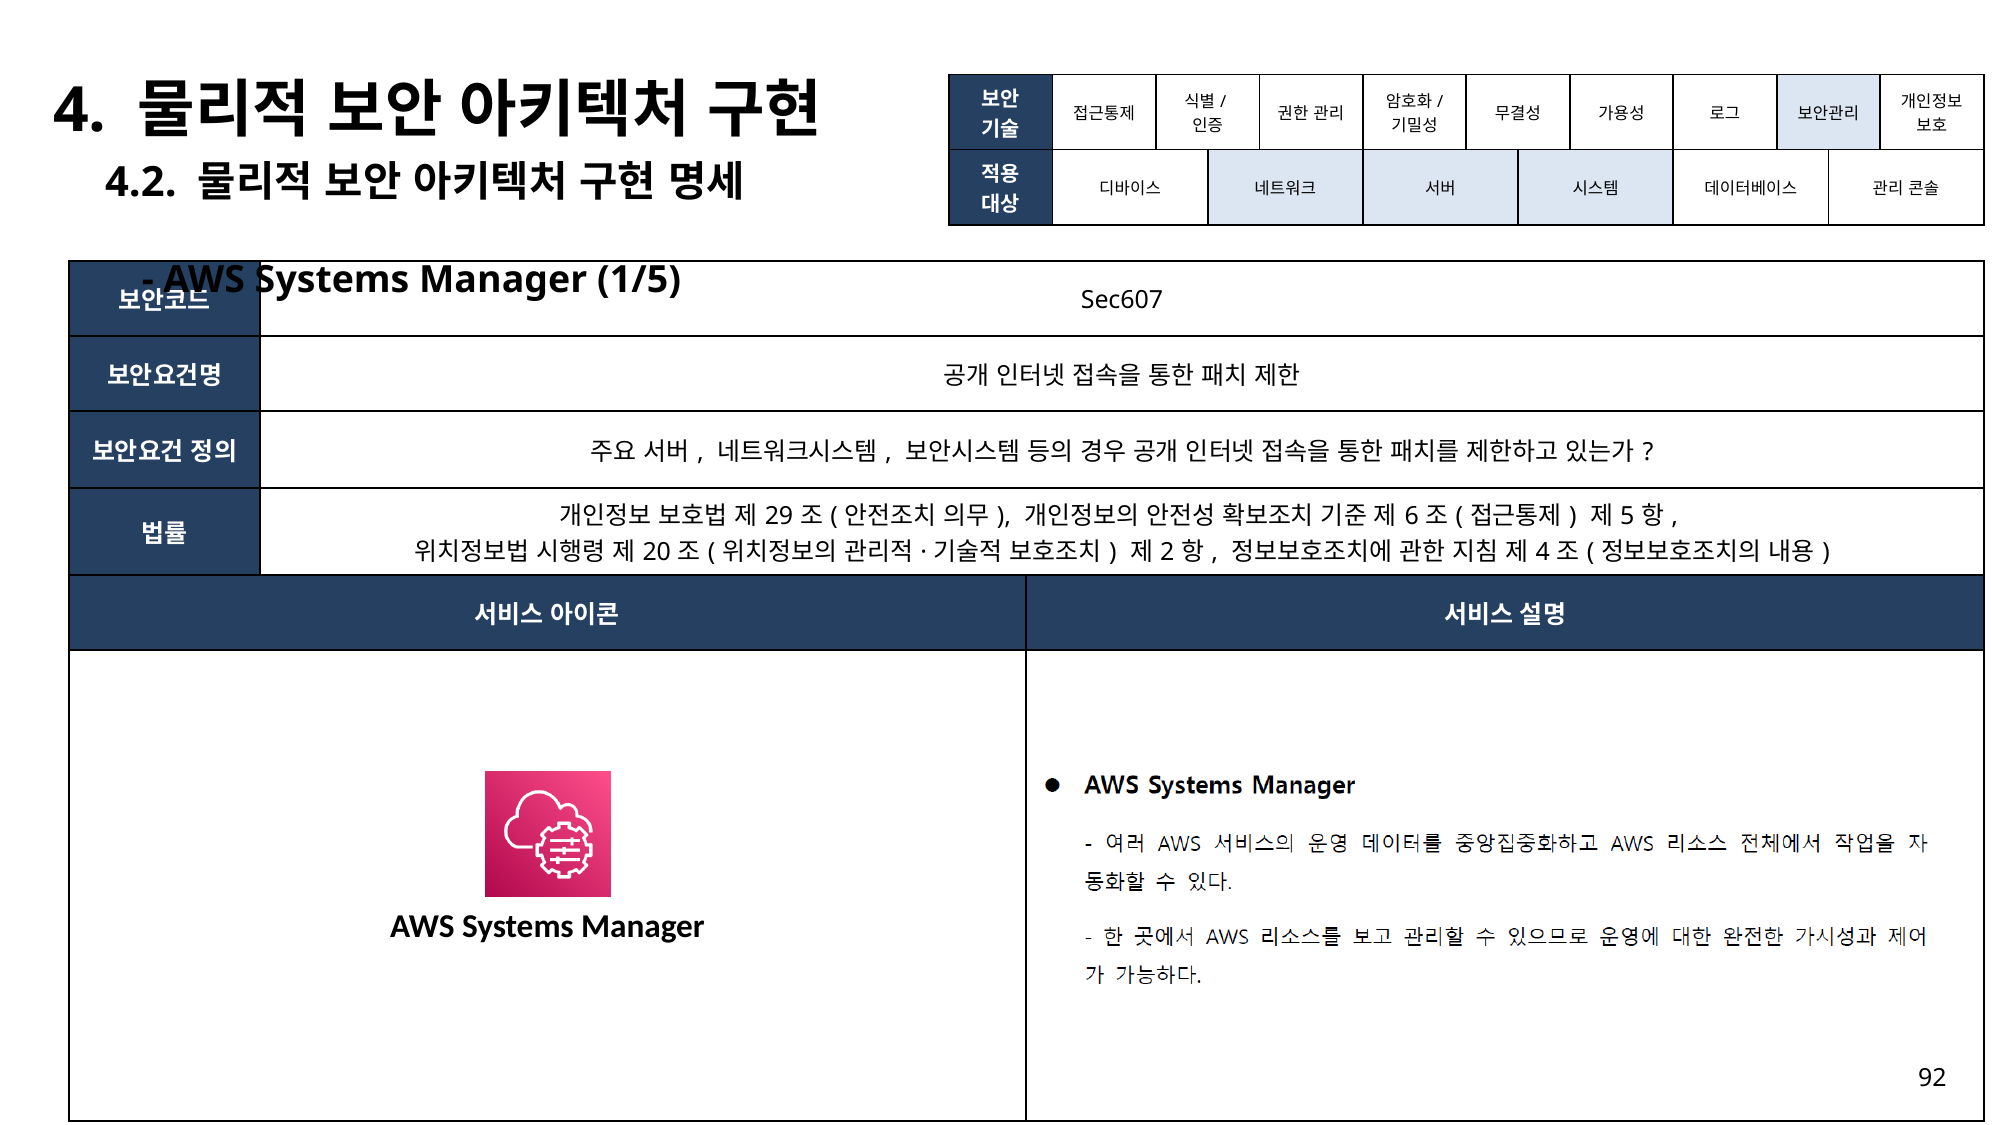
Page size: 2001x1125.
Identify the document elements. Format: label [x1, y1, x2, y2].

picture [1043, 771, 1932, 989]
table_cell [261, 489, 1983, 574]
table_header [1674, 75, 1776, 149]
table_header [1364, 75, 1465, 149]
table_header [1157, 75, 1259, 149]
table_header [1881, 75, 1983, 149]
table_cell [1674, 150, 1828, 224]
table_header [1053, 75, 1155, 149]
table_cell [950, 150, 1052, 224]
table_cell [70, 576, 1025, 649]
table_header [1778, 75, 1879, 149]
table_header [70, 307, 259, 335]
table_cell [1053, 150, 1207, 224]
table_cell [1519, 150, 1672, 224]
table_cell [70, 651, 1025, 1120]
picture [485, 771, 611, 897]
table_cell [1027, 651, 1983, 1120]
table_cell [1829, 150, 1983, 224]
slide_number [1728, 1053, 1962, 1094]
text_box [311, 896, 784, 951]
table_cell [70, 412, 259, 487]
table_header [1571, 75, 1672, 149]
table_header [1044, 75, 1052, 149]
table_cell [1027, 576, 1983, 649]
table_cell [1364, 150, 1517, 224]
table_cell [70, 337, 259, 410]
table_header [1467, 75, 1569, 149]
text_box [38, 61, 1044, 307]
table_header [261, 262, 1983, 335]
table_header [1260, 75, 1362, 149]
table_cell [261, 412, 1983, 487]
table_cell [70, 489, 259, 574]
table_cell [261, 337, 1983, 410]
table_cell [1209, 150, 1362, 224]
